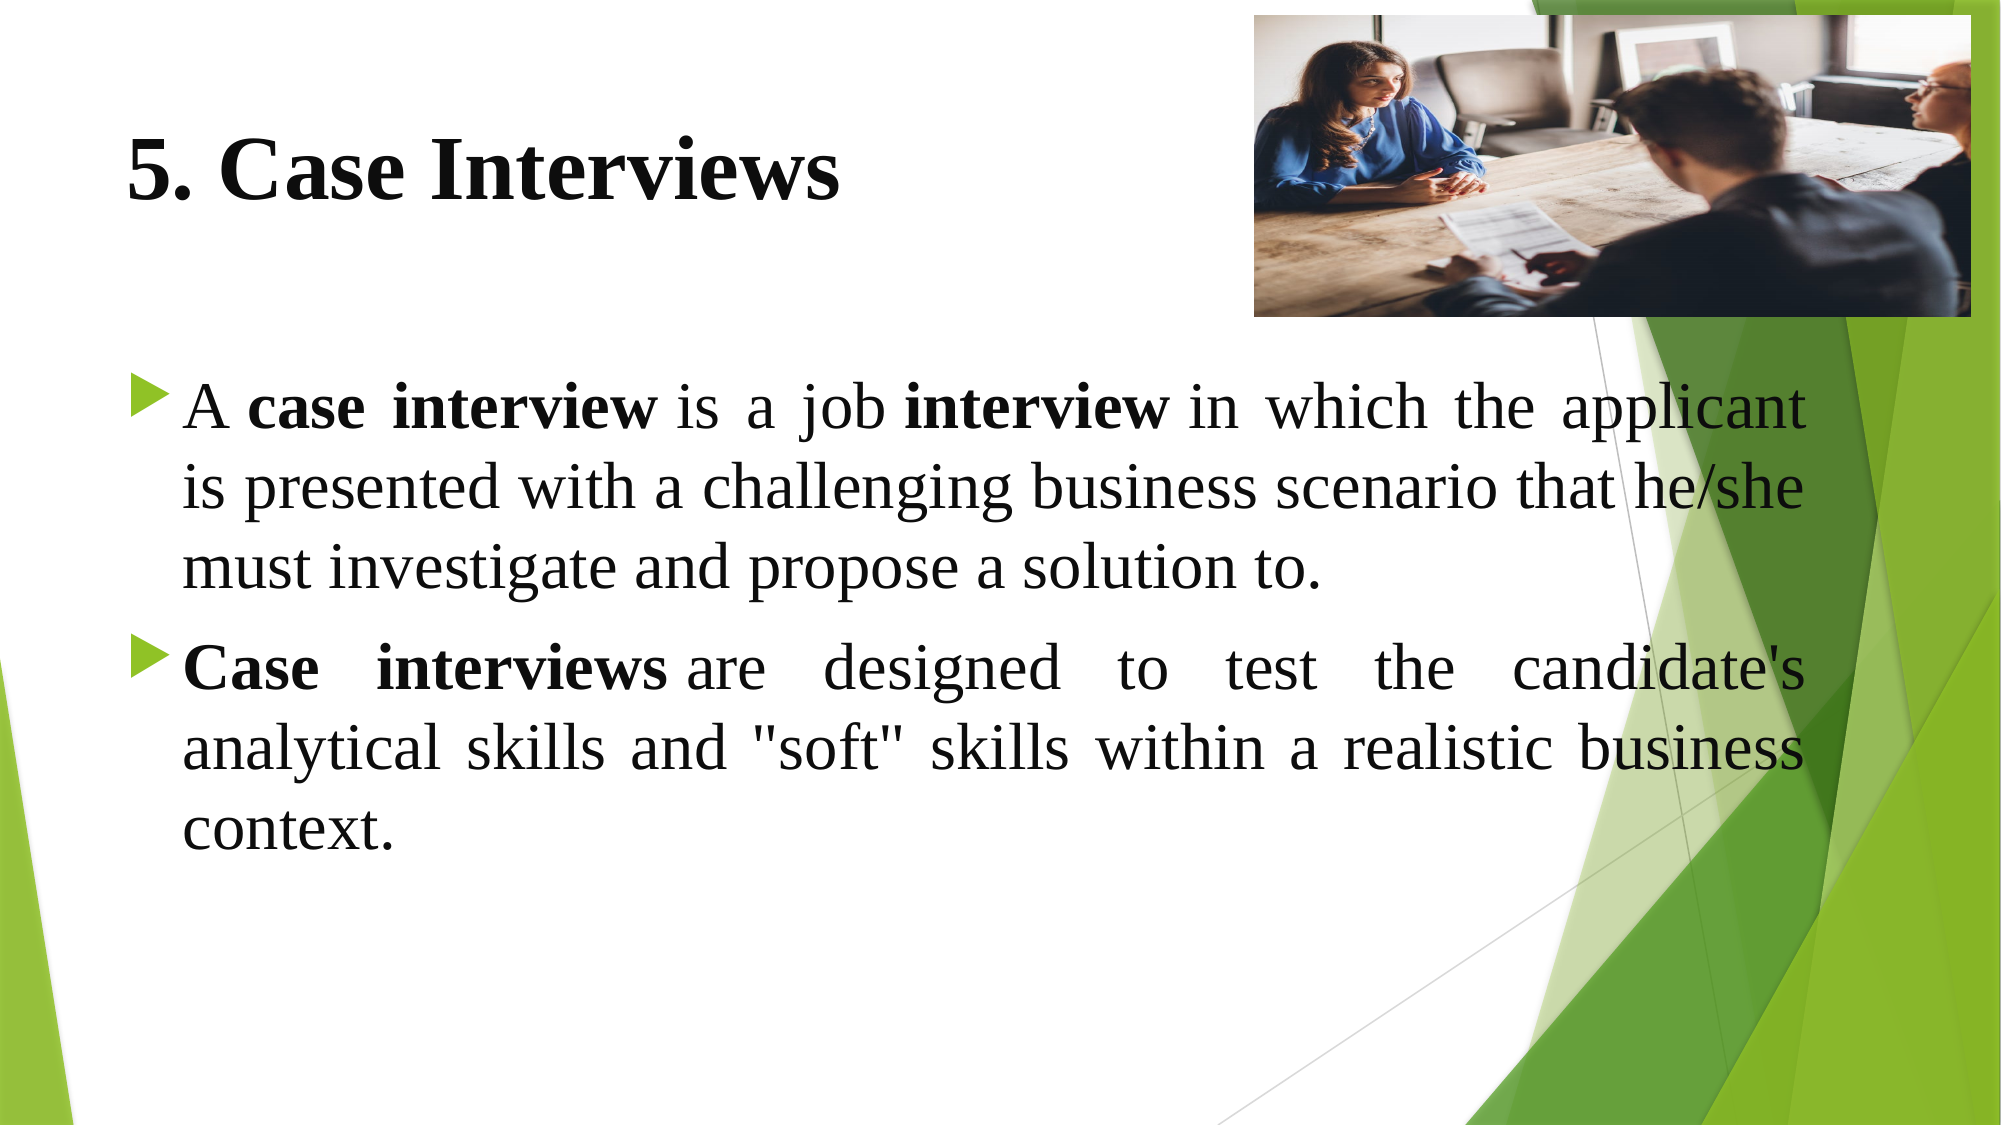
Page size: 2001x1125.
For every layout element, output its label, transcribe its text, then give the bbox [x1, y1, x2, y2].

title 5. Case Interviews [111, 99, 1249, 317]
list A case interview is a job interview in which the applicant is presented with a challenging business scenario that he/she must investigate and propose a solution to. Case interviews are designed to test the candidate's analytical skills and "soft" skills within a realistic business context. [111, 354, 1824, 992]
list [1254, 14, 1971, 318]
